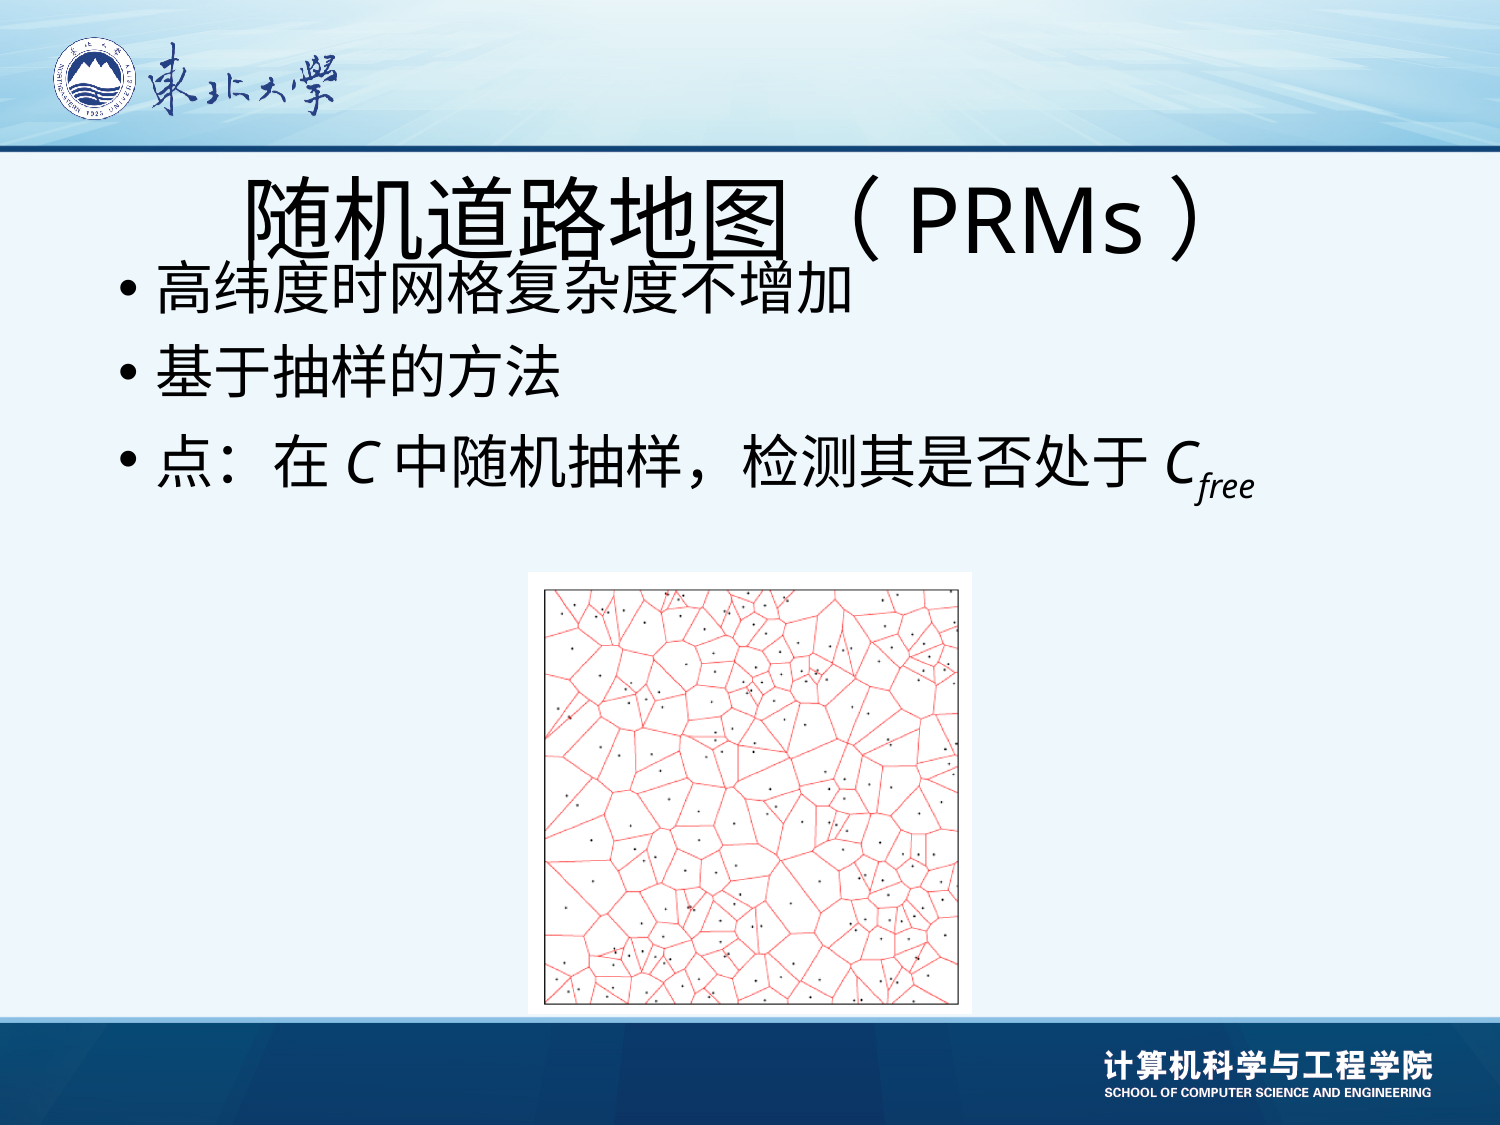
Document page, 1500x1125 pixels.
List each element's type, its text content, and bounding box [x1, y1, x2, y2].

title 随机道路地图（PRMs） [103, 162, 1397, 286]
list 高纬度时网格复杂度不增加 基于抽样的方法 点：在C中随机抽样，检测其是否处于Cfree [103, 299, 1397, 1014]
picture [0, 0, 1500, 1125]
